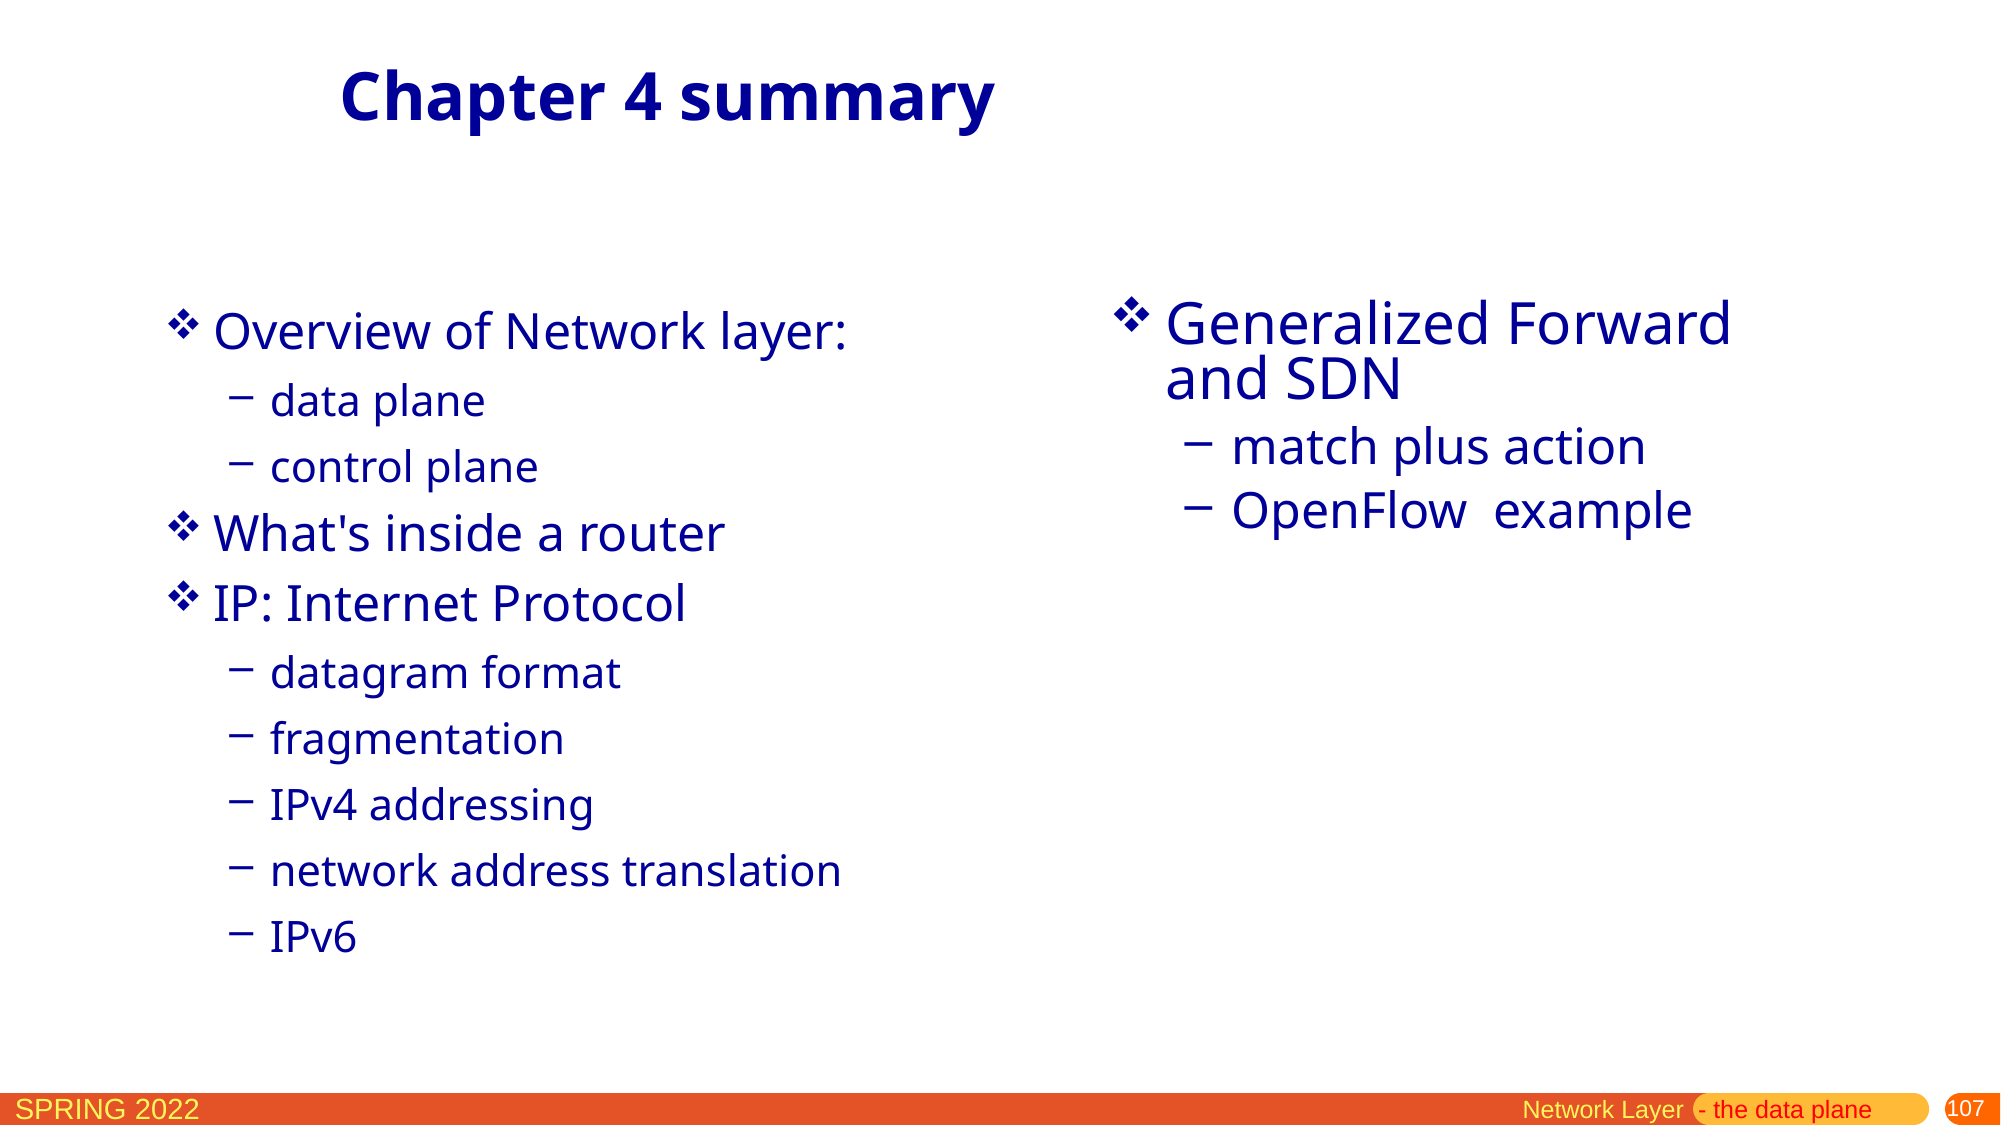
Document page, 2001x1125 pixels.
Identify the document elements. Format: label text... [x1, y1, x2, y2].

text_box Generalized Forward and SDN match plus action OpenFlow example [1094, 292, 1839, 969]
list Overview of Network layer: data plane control plane What's inside a router IP: Internet Protocol datagram format fragmentation IPv4 addressing network address translation IPv6 [149, 292, 1060, 969]
text_box Network Layer - the data plane [1507, 1086, 2000, 1125]
text_box Chapter 4 summary [324, 0, 1600, 188]
